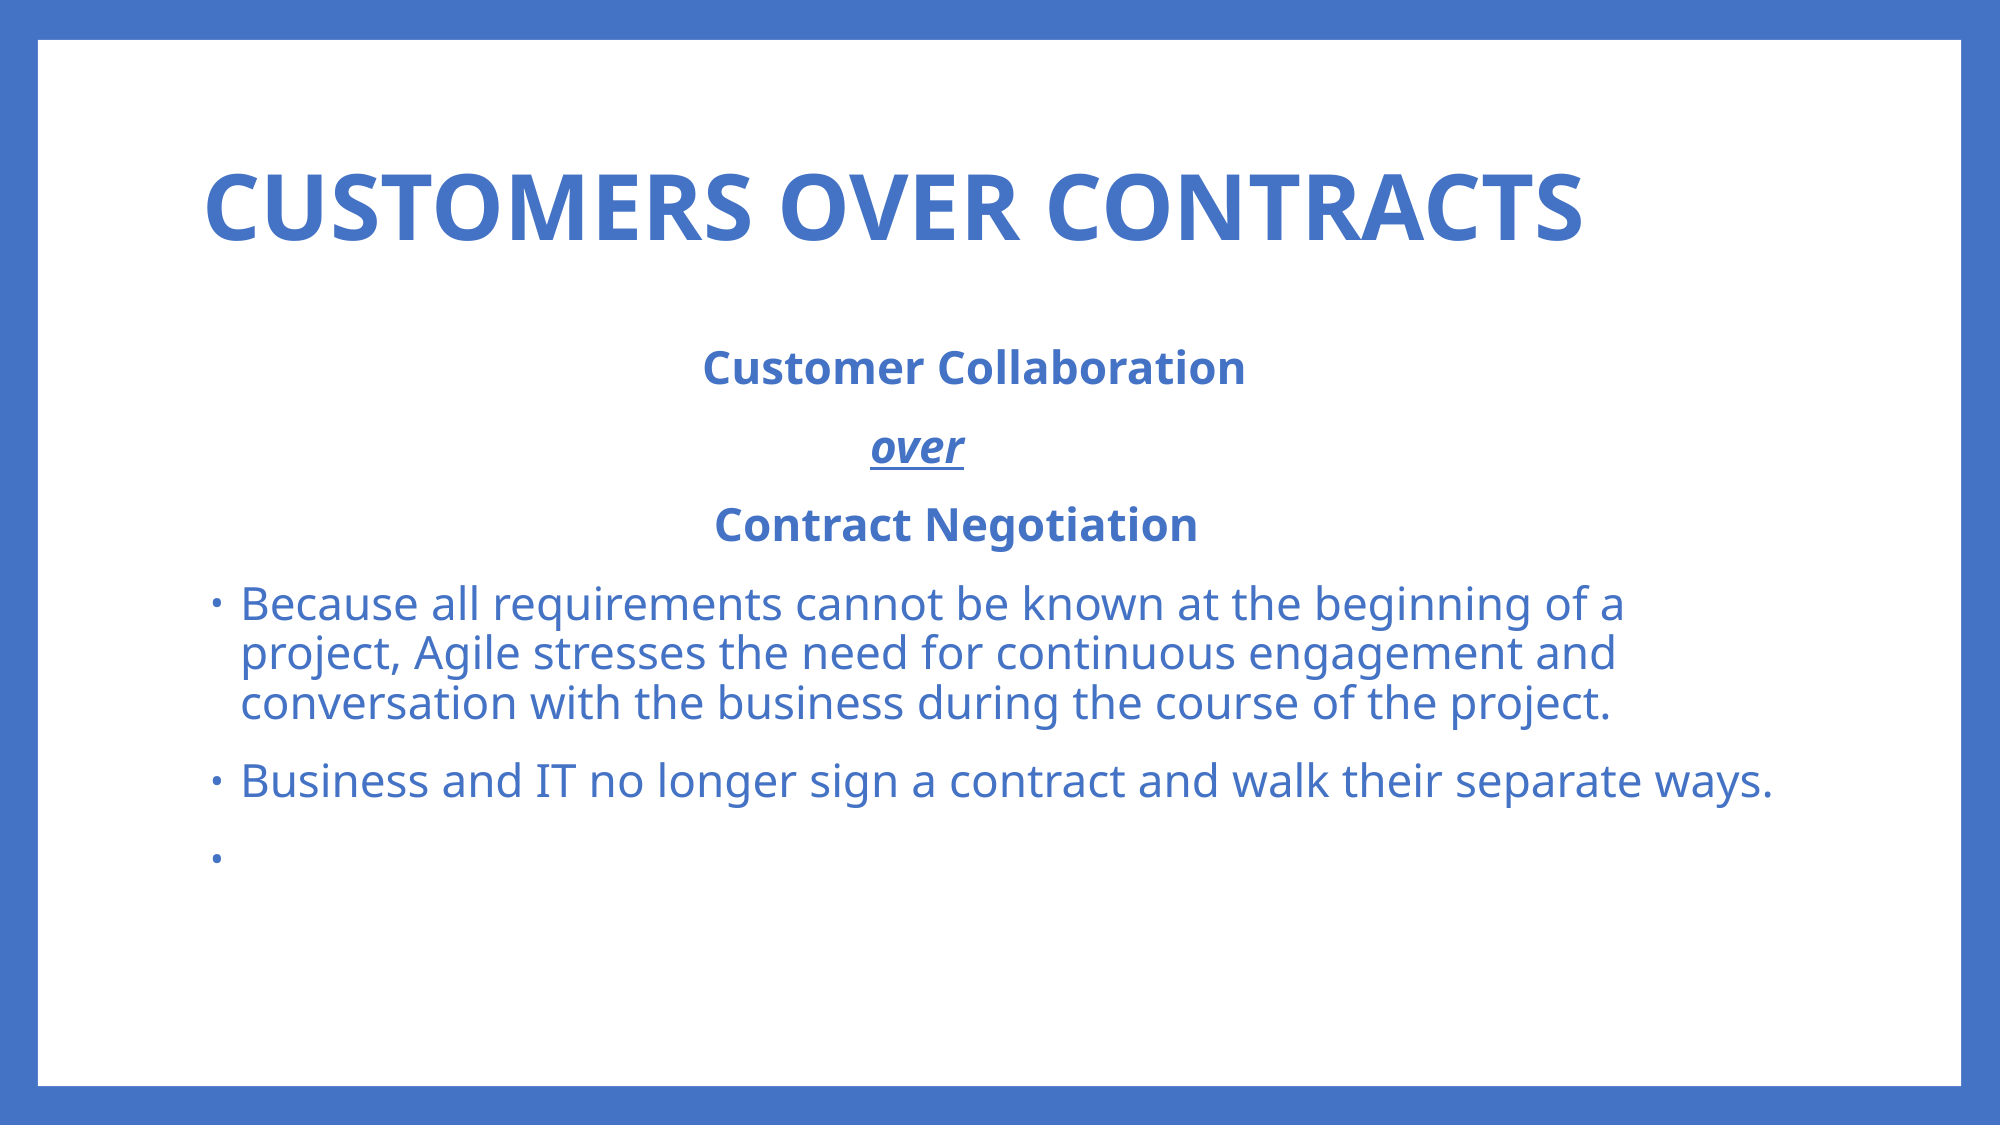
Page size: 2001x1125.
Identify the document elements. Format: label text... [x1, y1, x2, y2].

list Customer Collaboration over Contract Negotiation Because all requirements cannot be known at the beginning of a project, Agile stresses the need for continuous engagement and conversation with the business during the course of the project. Business and IT no longer sign a contract and walk their separate ways. [187, 337, 1808, 1000]
title CUSTOMERS OVER CONTRACTS [187, 99, 1808, 323]
